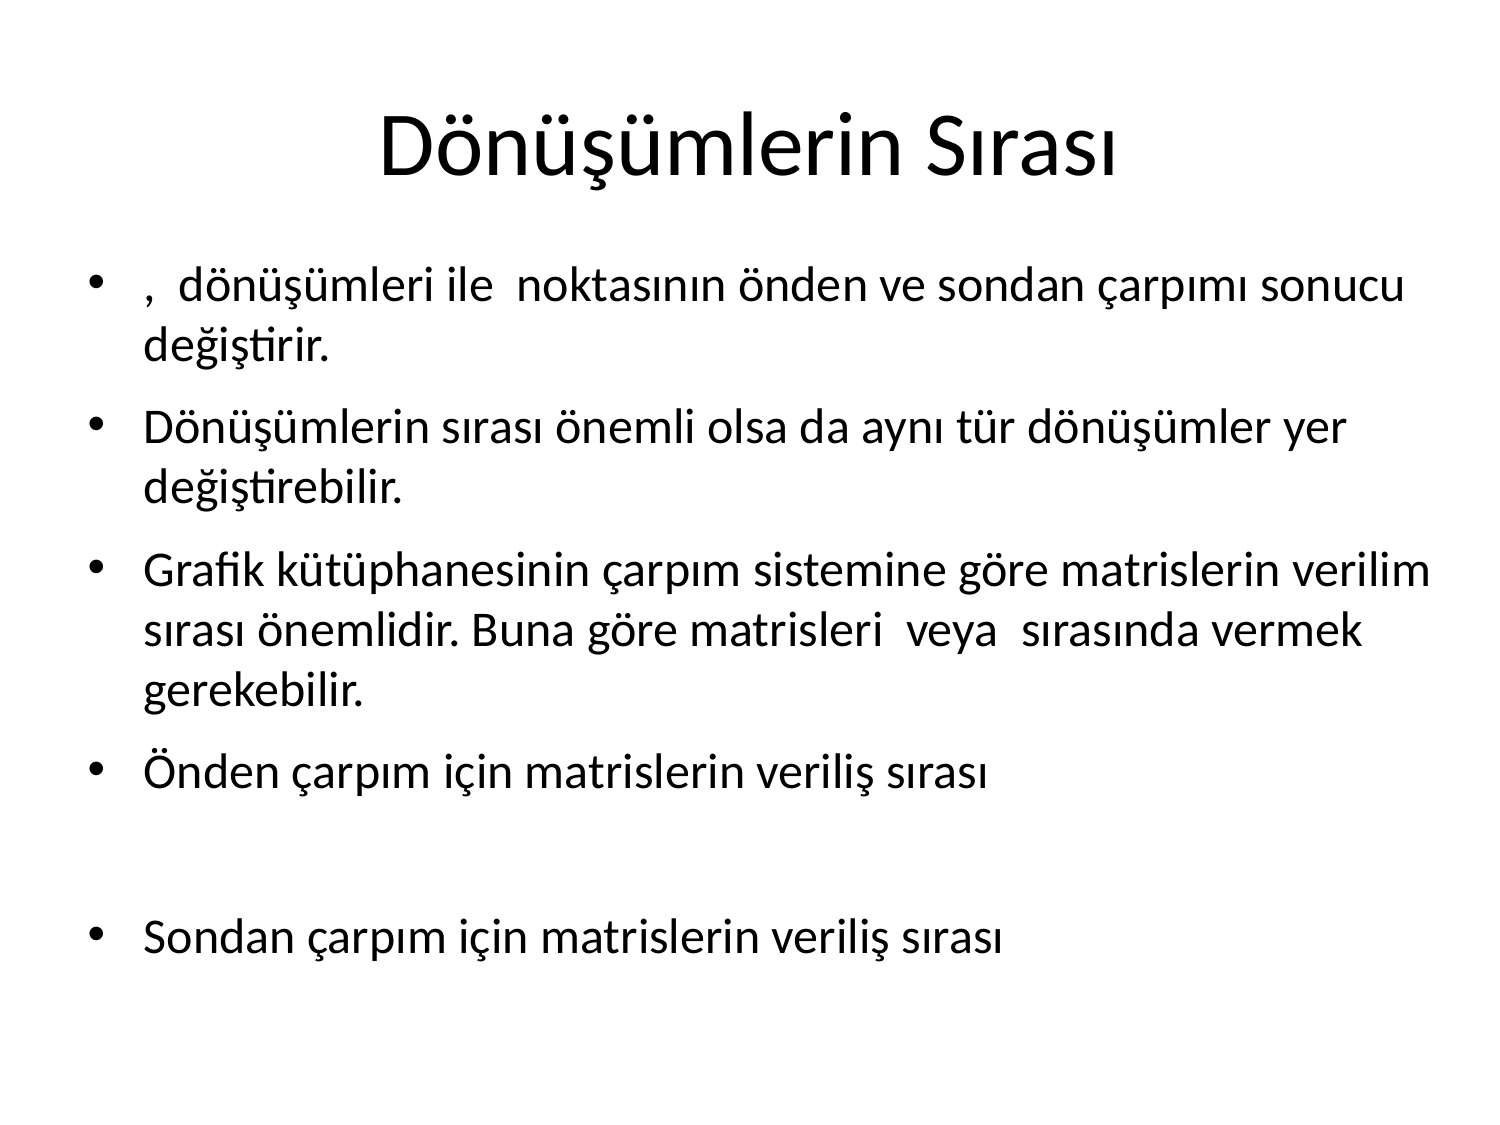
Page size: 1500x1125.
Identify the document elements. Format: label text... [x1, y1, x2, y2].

title Dönüşümlerin Sırası [75, 45, 1425, 233]
